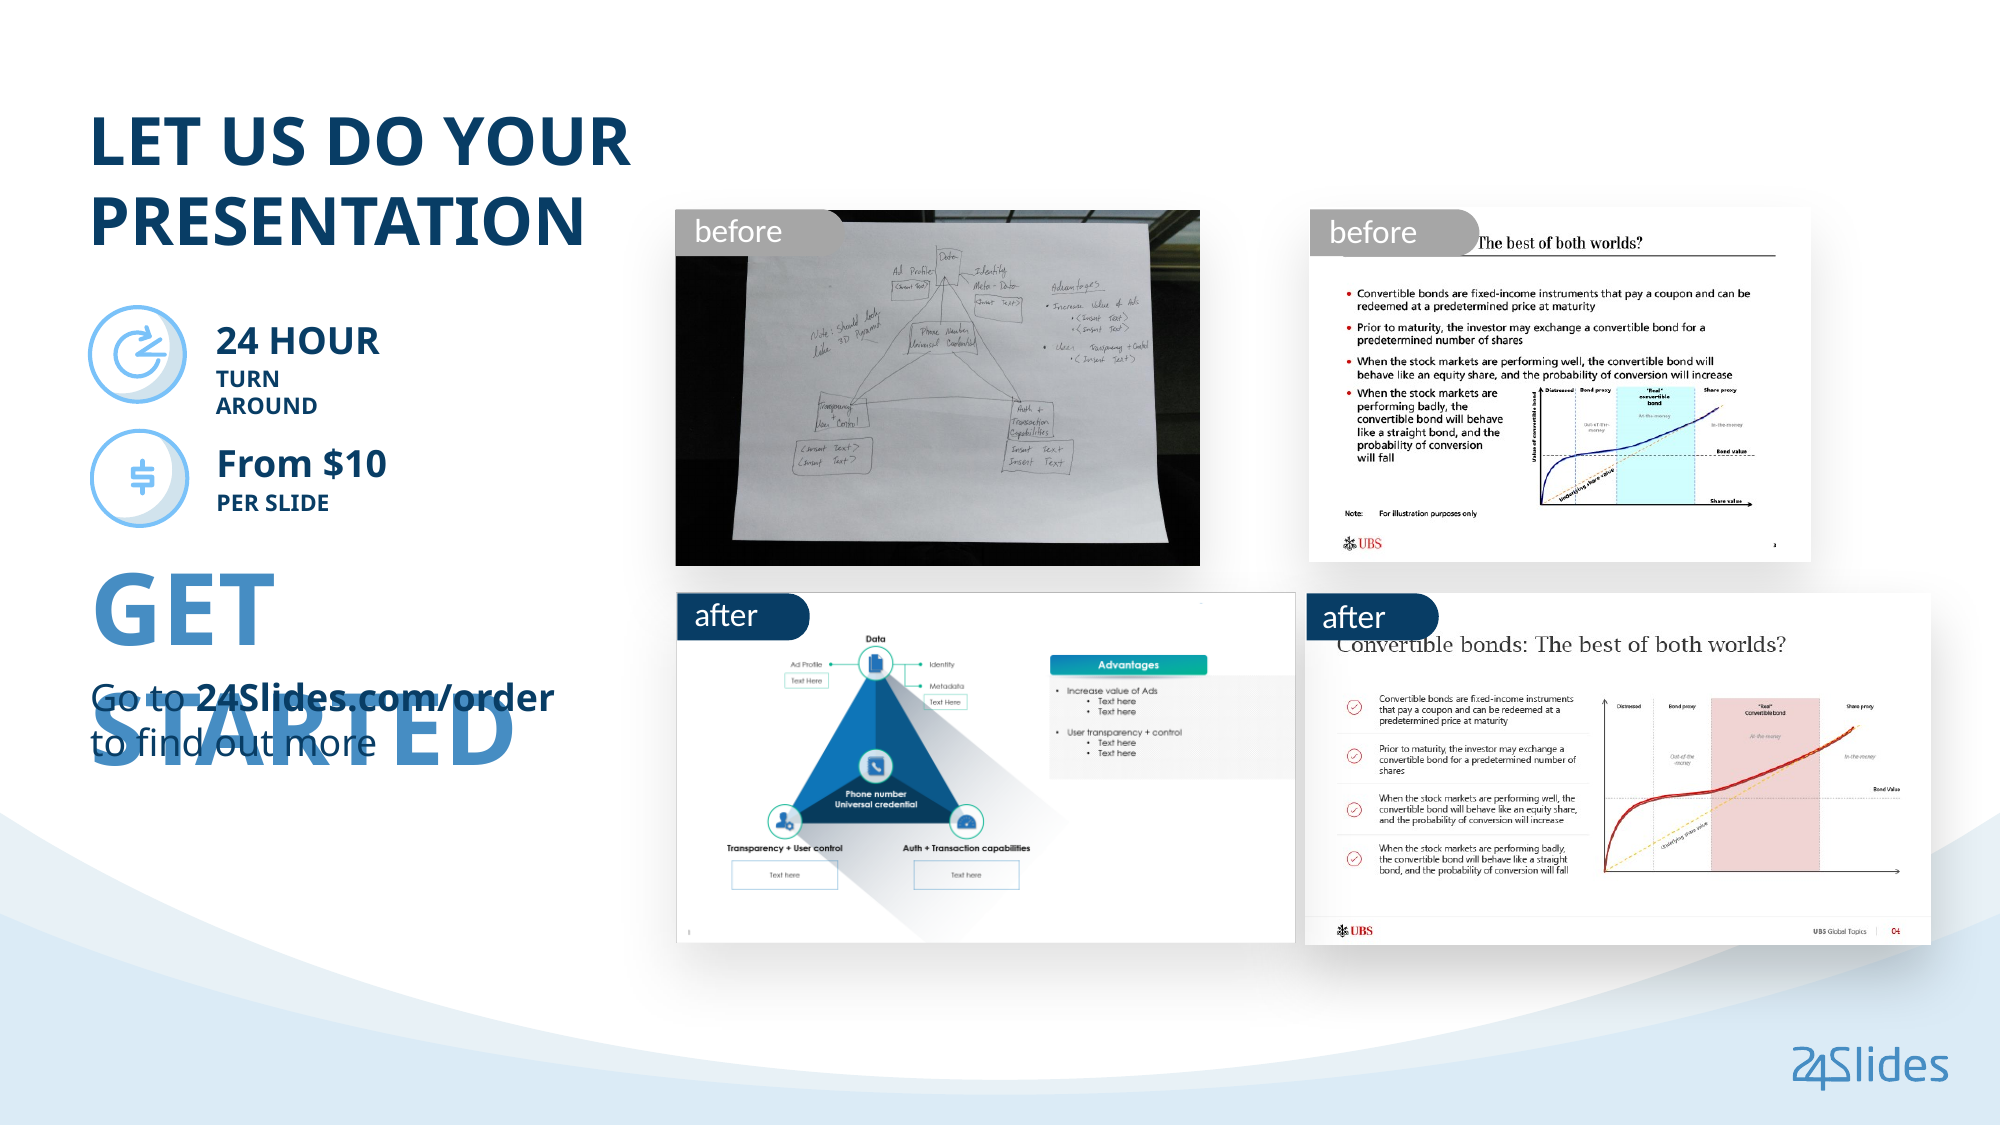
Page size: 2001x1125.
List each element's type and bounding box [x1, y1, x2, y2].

text_box [0, 812, 2000, 1125]
picture [1480, 207, 1811, 562]
picture [612, 593, 1931, 1039]
text_box [1792, 1046, 1949, 1091]
text_box [88, 98, 1480, 788]
